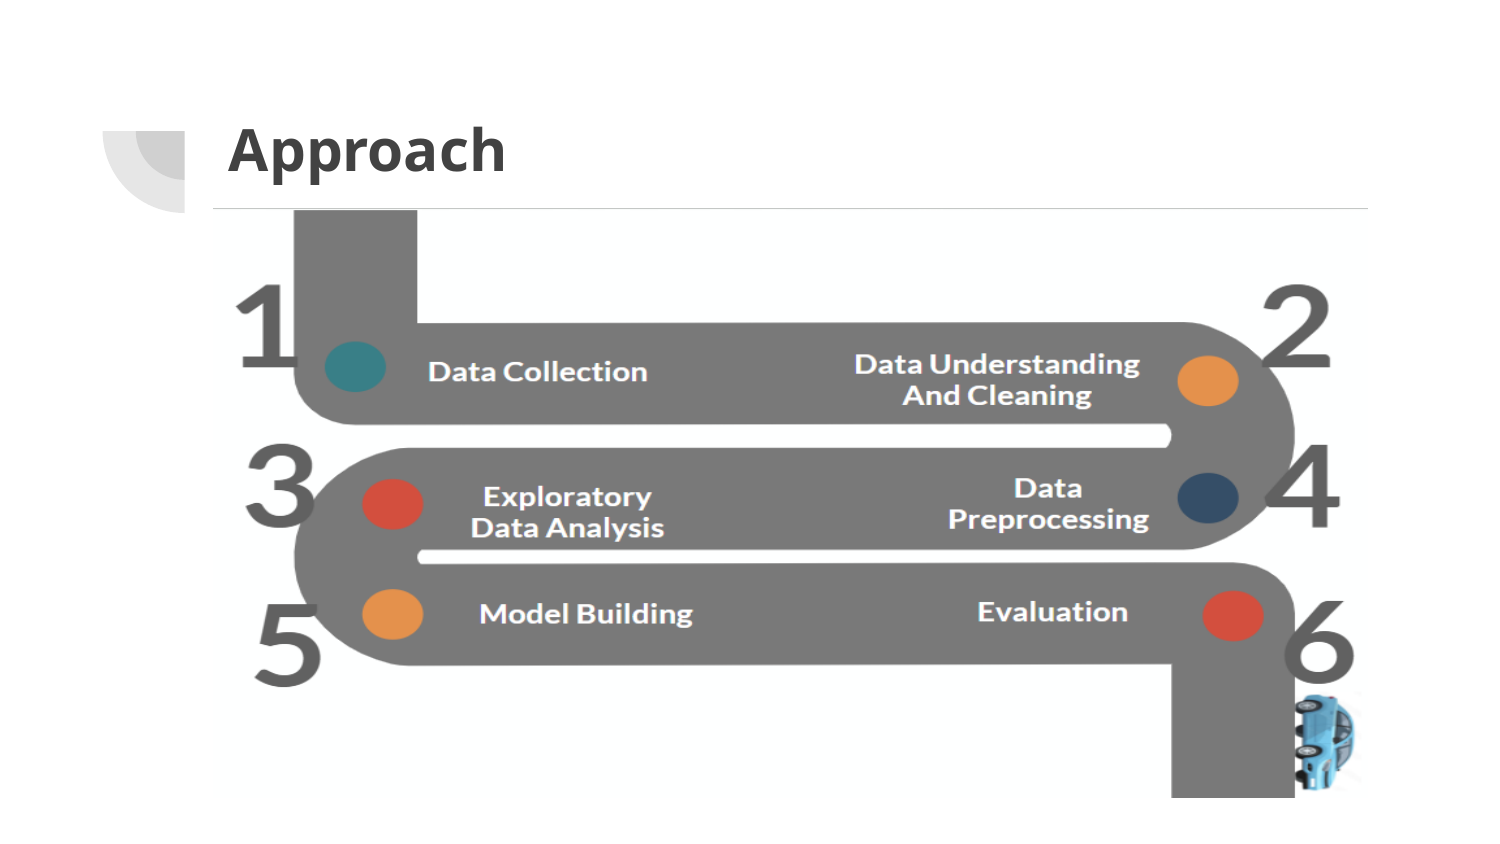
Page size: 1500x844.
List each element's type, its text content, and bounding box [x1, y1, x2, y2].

title Approach [213, 98, 1368, 208]
picture [213, 208, 1368, 799]
